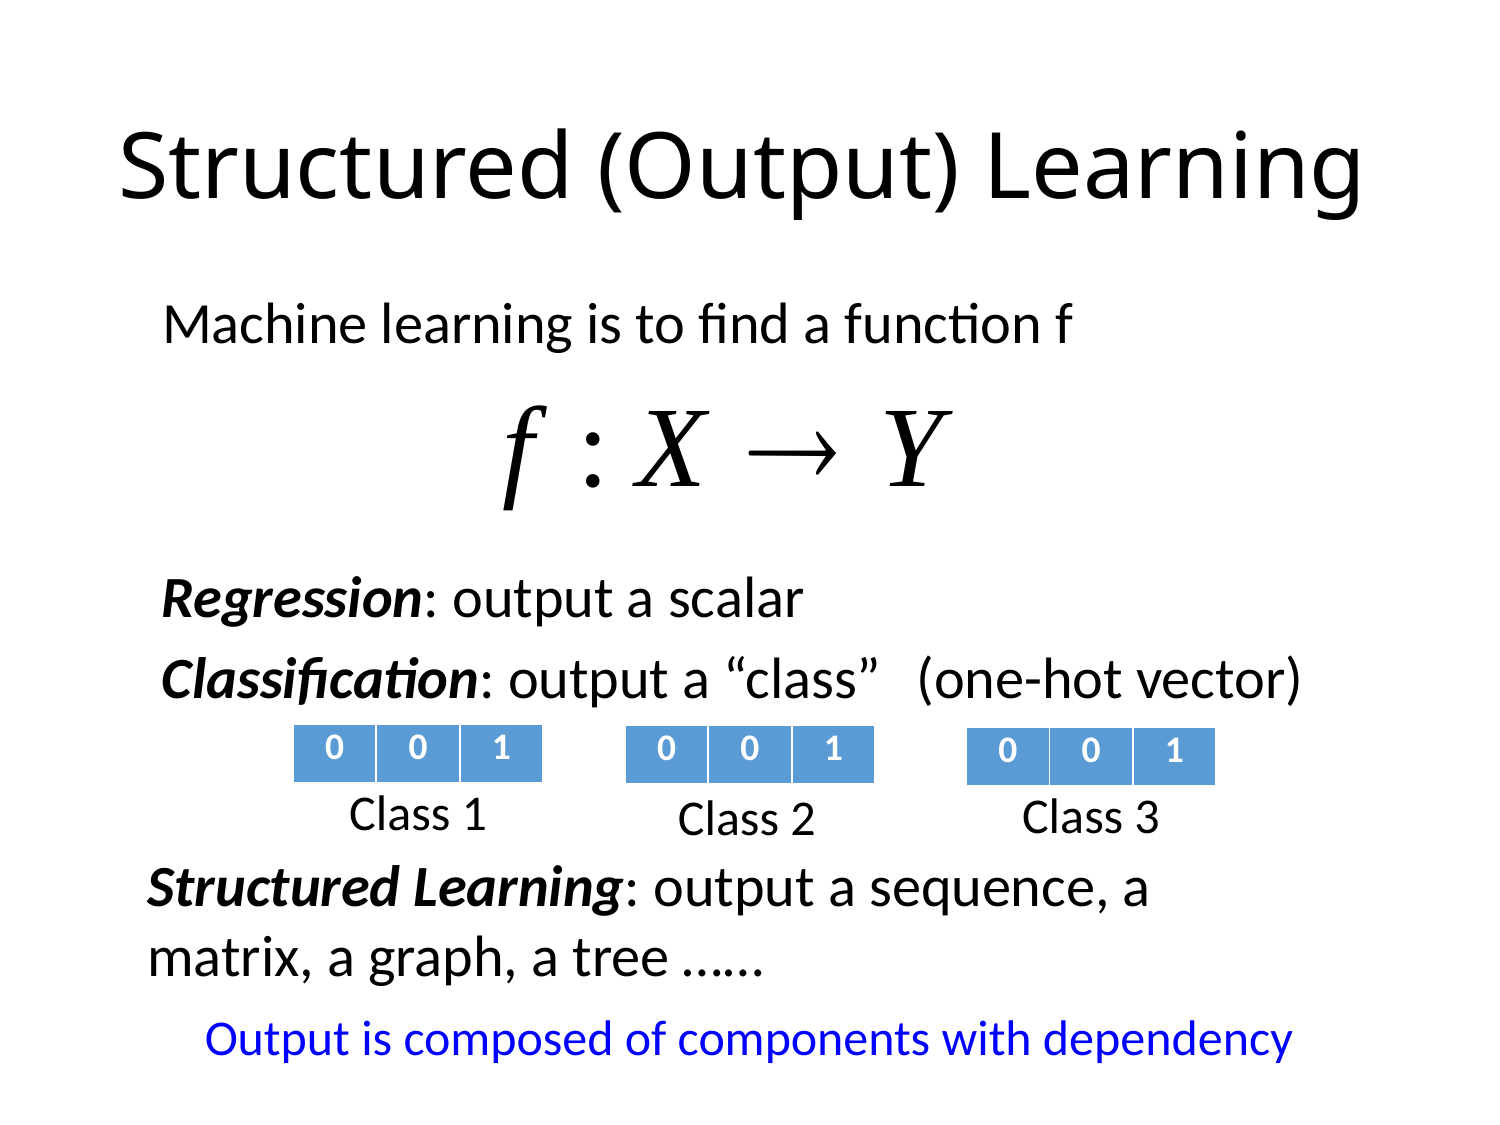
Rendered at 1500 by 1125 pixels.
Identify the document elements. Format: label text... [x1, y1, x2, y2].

table_header 1 [461, 725, 542, 782]
text_box Class 2 [627, 778, 866, 853]
table_header 0 [377, 725, 459, 773]
table_header 0 [967, 728, 1049, 785]
text_box Structured Learning: output a sequence, a matrix, a graph, a tree …… [132, 841, 1339, 996]
table_header 0 [294, 725, 375, 782]
text_box Output is composed of components with dependency [189, 997, 1311, 1073]
text_box Regression: output a scalar [147, 551, 902, 632]
text_box Classification: output a “class” [147, 632, 901, 718]
table_header 1 [793, 726, 874, 783]
table_header 0 [626, 726, 707, 783]
title Structured (Output) Learning [103, 59, 1397, 278]
table_header 0 [1050, 728, 1132, 776]
text_box Class 1 [299, 773, 537, 848]
table_header 0 [709, 726, 791, 778]
table_header 1 [1134, 728, 1215, 785]
text_box Class 3 [972, 776, 1210, 852]
text_box (one-hot vector) [901, 632, 1353, 718]
text_box Machine learning is to find a function f [147, 277, 1234, 363]
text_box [463, 380, 979, 534]
